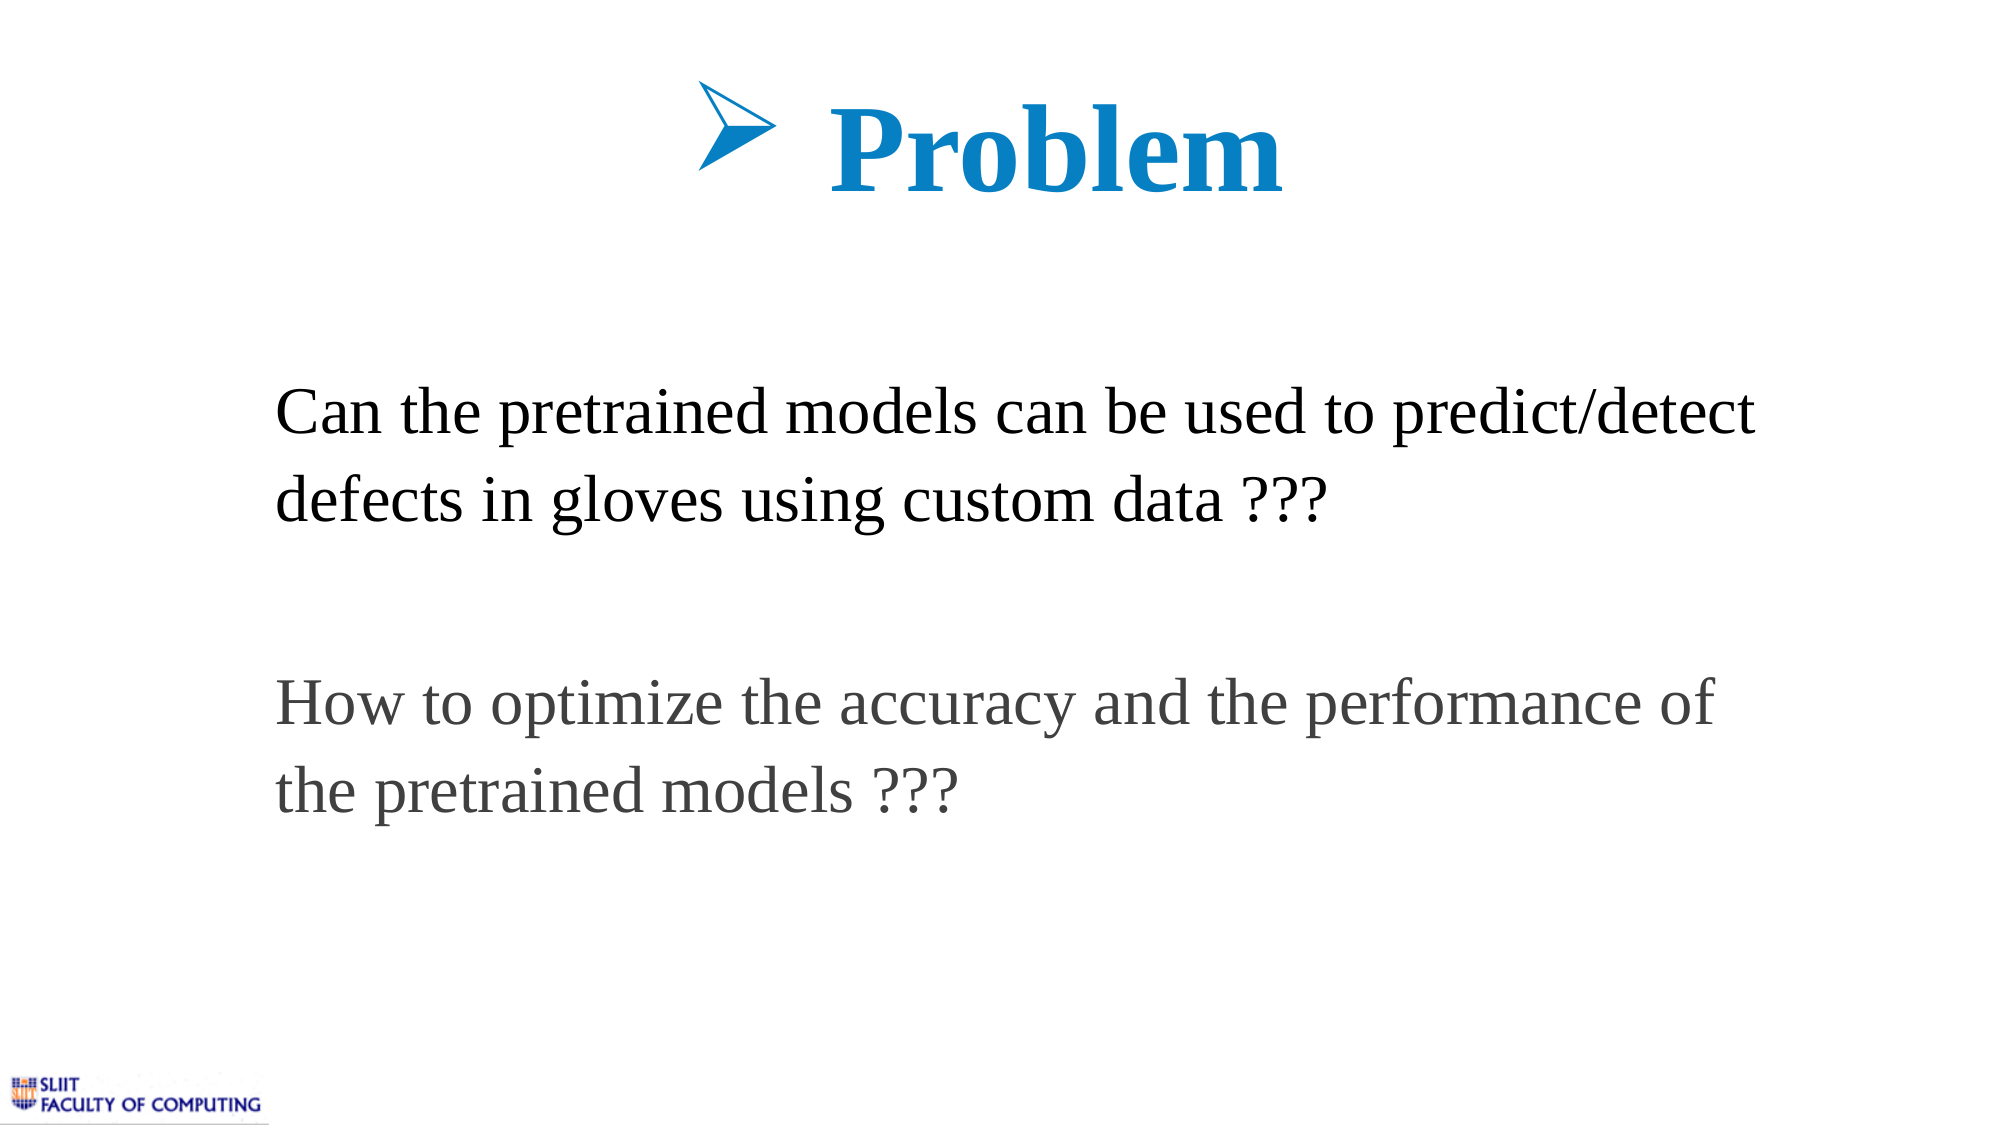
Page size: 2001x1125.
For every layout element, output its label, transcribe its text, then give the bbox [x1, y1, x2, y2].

text_box Problem [674, 66, 1375, 203]
picture [0, 1072, 269, 1125]
text_box Can the pretrained models can be used to predict/detect defects in gloves using custom data ??? How to optimize the accuracy and the performance of the pretrained models ??? [261, 304, 1790, 881]
